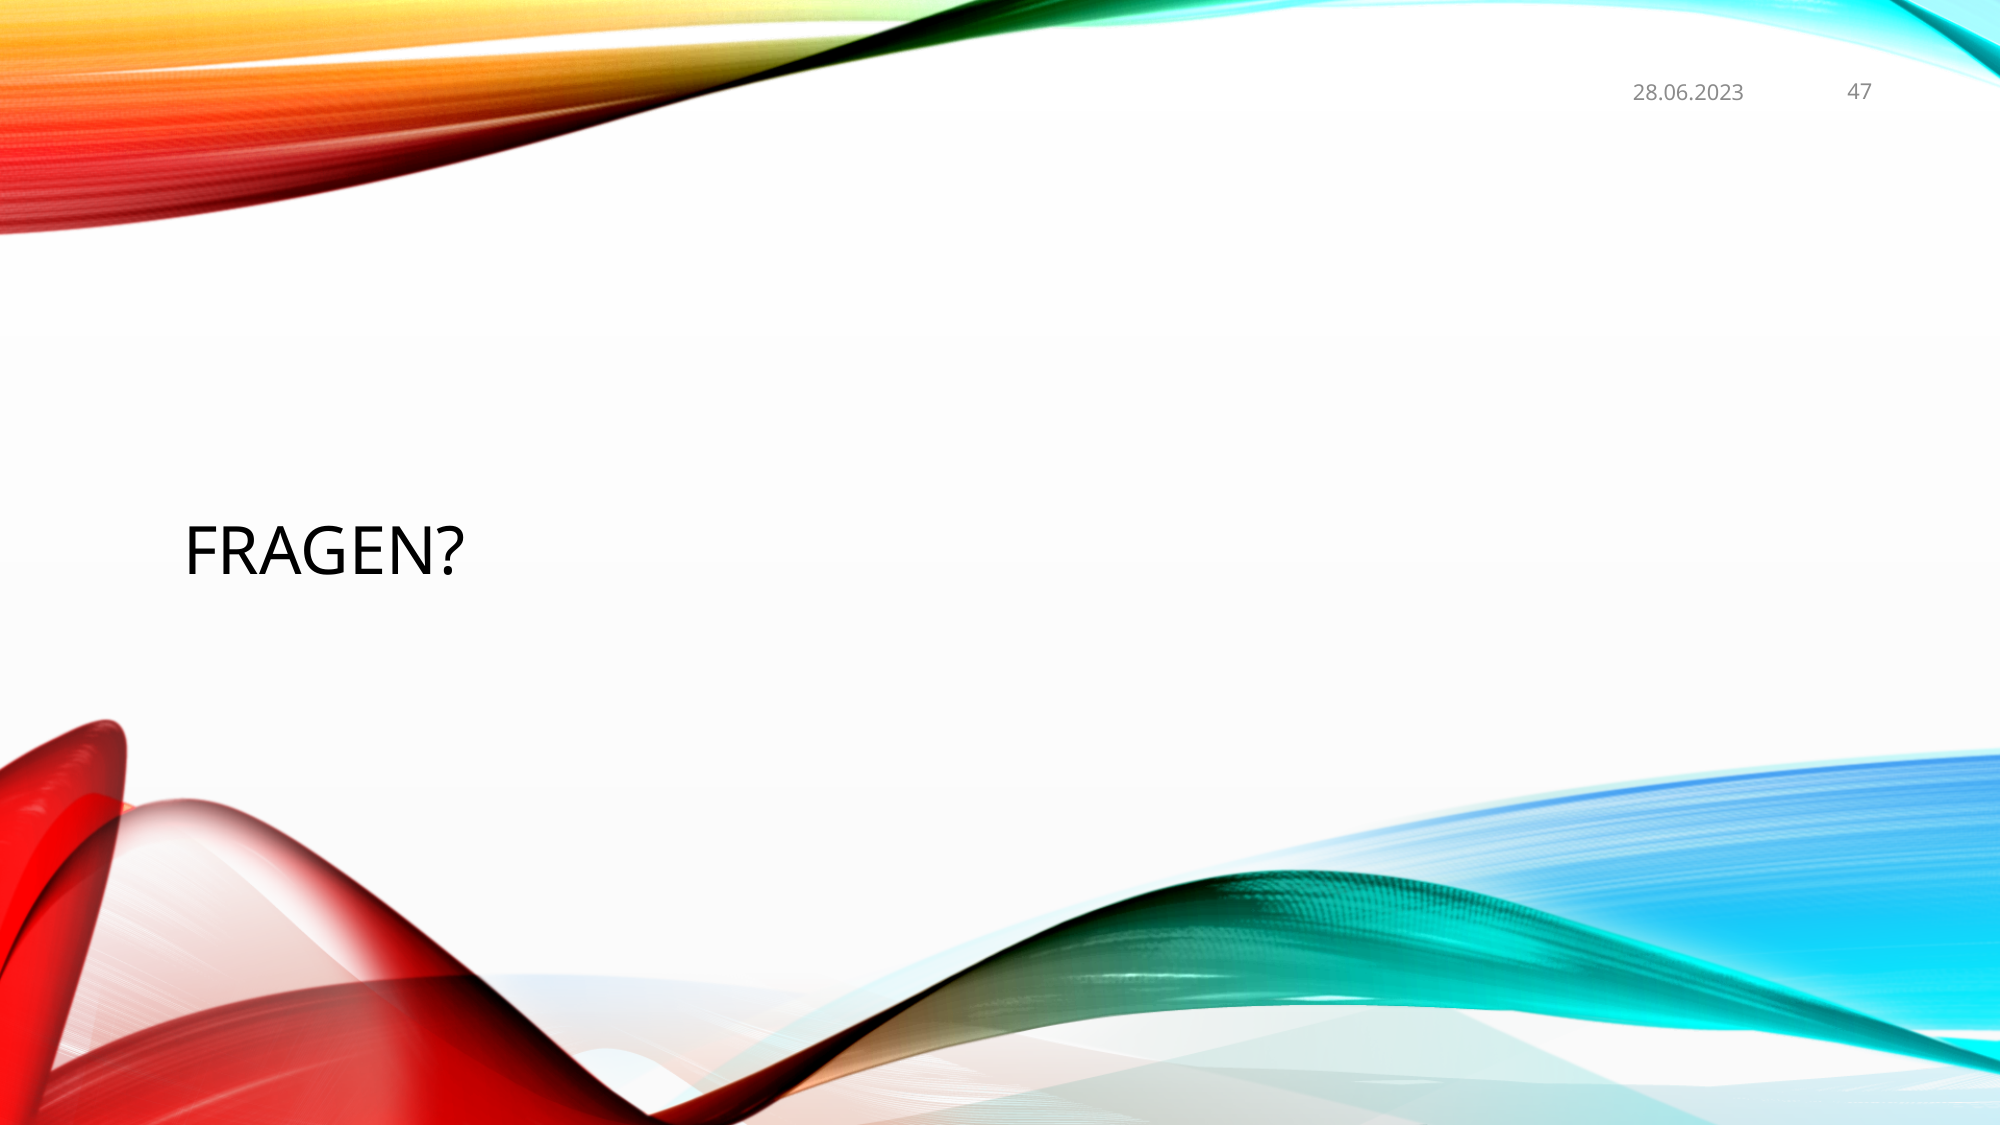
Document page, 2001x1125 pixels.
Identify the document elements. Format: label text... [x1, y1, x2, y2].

slide_number 47 [1781, 62, 1888, 123]
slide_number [1281, 62, 1760, 122]
picture [0, 0, 2000, 237]
title Fragen? [168, 184, 1833, 597]
picture [0, 717, 2000, 1125]
